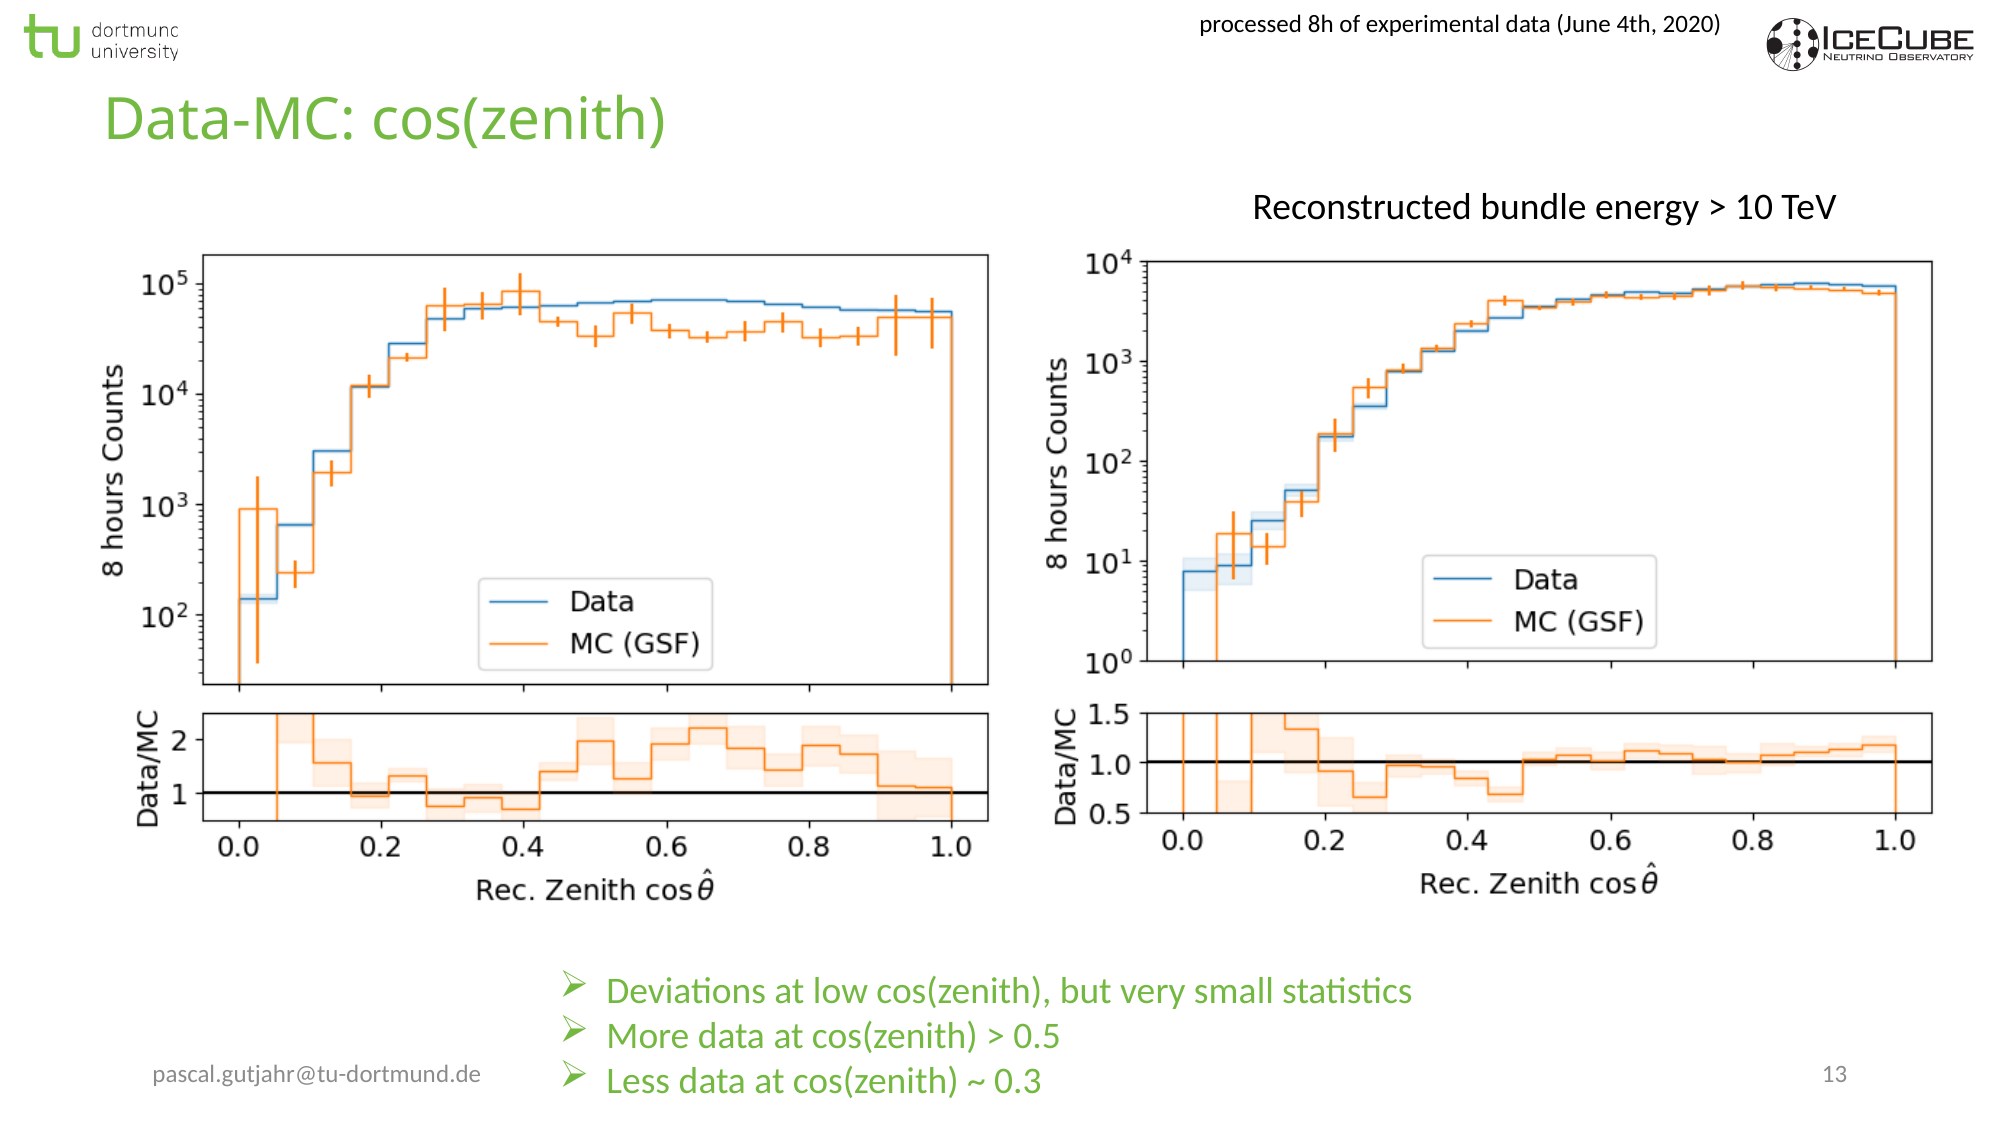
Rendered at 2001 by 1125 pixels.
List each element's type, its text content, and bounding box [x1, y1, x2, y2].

slide_number 13 [1507, 1042, 1863, 1103]
text_box Deviations at low cos(zenith), but very small statistics More data at cos(zenith) > 0.5 Less data at cos(zenith) ~ 0.3 [544, 958, 1507, 1125]
picture [88, 240, 1002, 922]
title Data-MC: cos(zenith) [88, 59, 1977, 182]
text_box Reconstructed bundle energy > 10 TeV [1237, 174, 1863, 235]
picture [1032, 235, 1946, 914]
text_box processed 8h of experimental data (June 4th, 2020) [1184, 0, 1738, 45]
slide_number pascal.gutjahr@tu-dortmund.de [137, 1042, 544, 1103]
